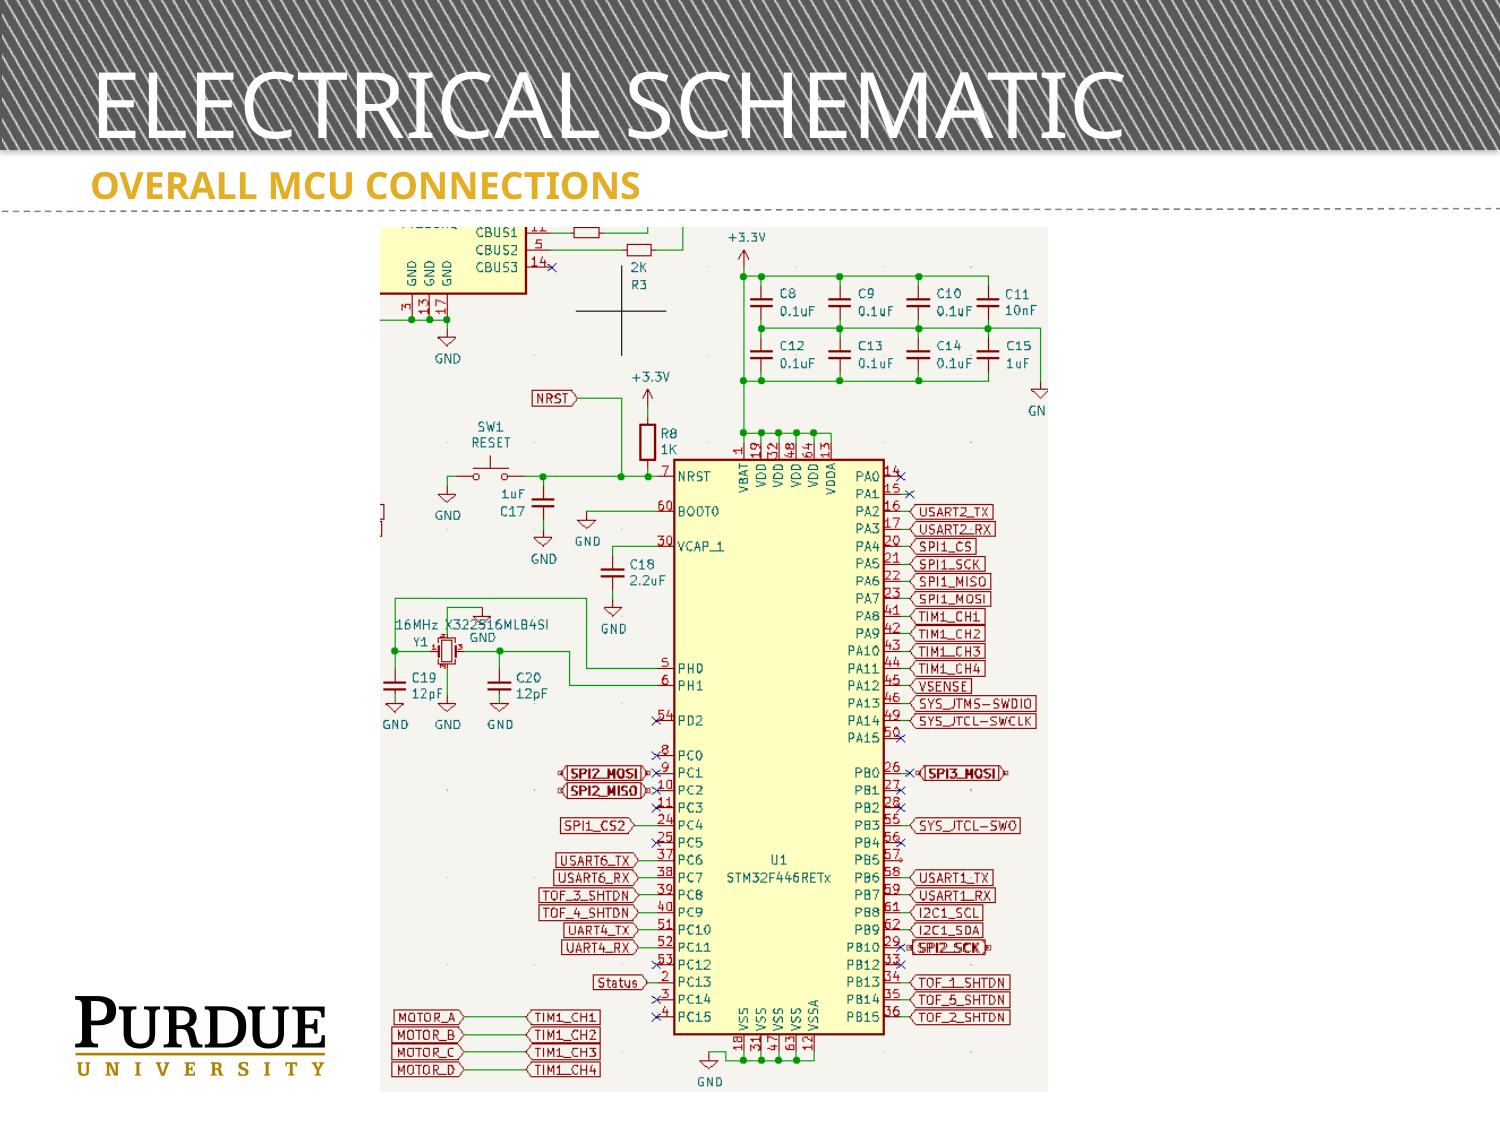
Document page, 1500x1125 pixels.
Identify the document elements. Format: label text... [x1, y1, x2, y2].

picture [75, 996, 325, 1076]
list Overall MCU Connections [75, 154, 1425, 228]
picture [380, 226, 1049, 1093]
title Electrical Schematic [75, 51, 1427, 175]
